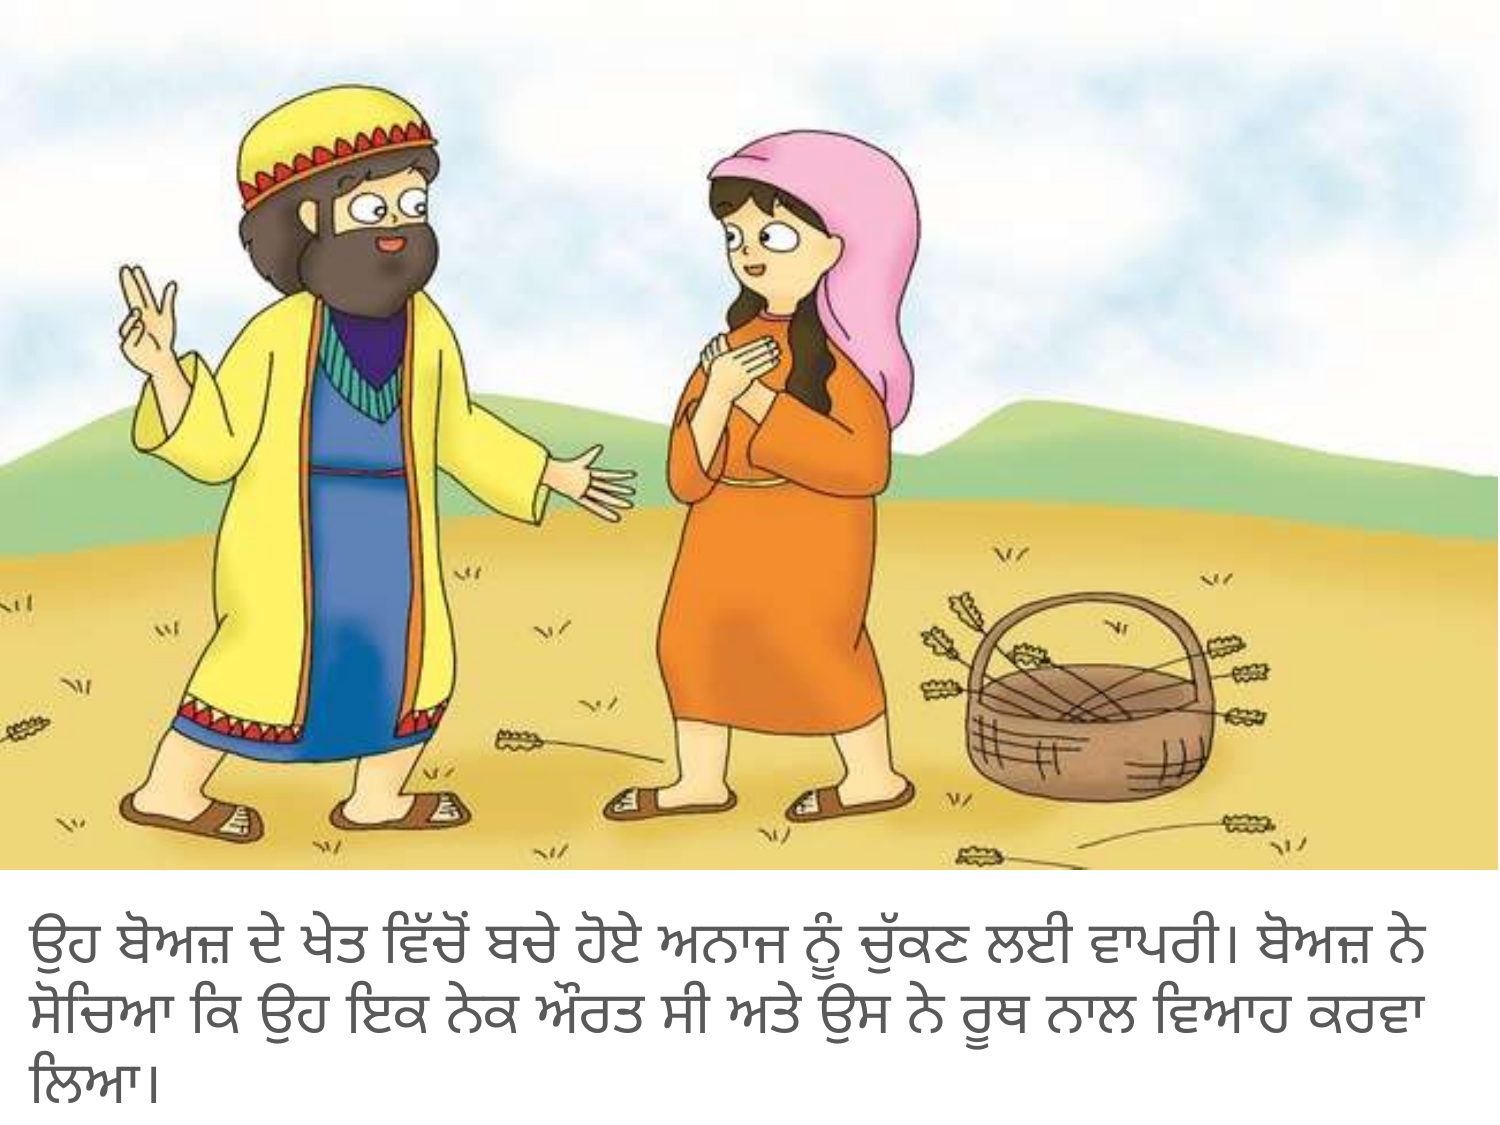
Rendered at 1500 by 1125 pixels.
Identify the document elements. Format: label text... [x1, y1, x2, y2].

picture [0, 0, 1498, 870]
text_box ਉਹ ਬੋਅਜ਼ ਦੇ ਖੇਤ ਵਿੱਚੋਂ ਬਚੇ ਹੋਏ ਅਨਾਜ ਨੂੰ ਚੁੱਕਣ ਲਈ ਵਾਪਰੀ। ਬੋਅਜ਼ ਨੇ ਸੋਚਿਆ ਕਿ ਉਹ ਇਕ ਨੇਕ ਔਰਤ ਸੀ ਅਤੇ ਉਸ ਨੇ ਰੂਥ ਨਾਲ ਵਿਆਹ ਕਰਵਾ ਲਿਆ। [14, 897, 1500, 1123]
